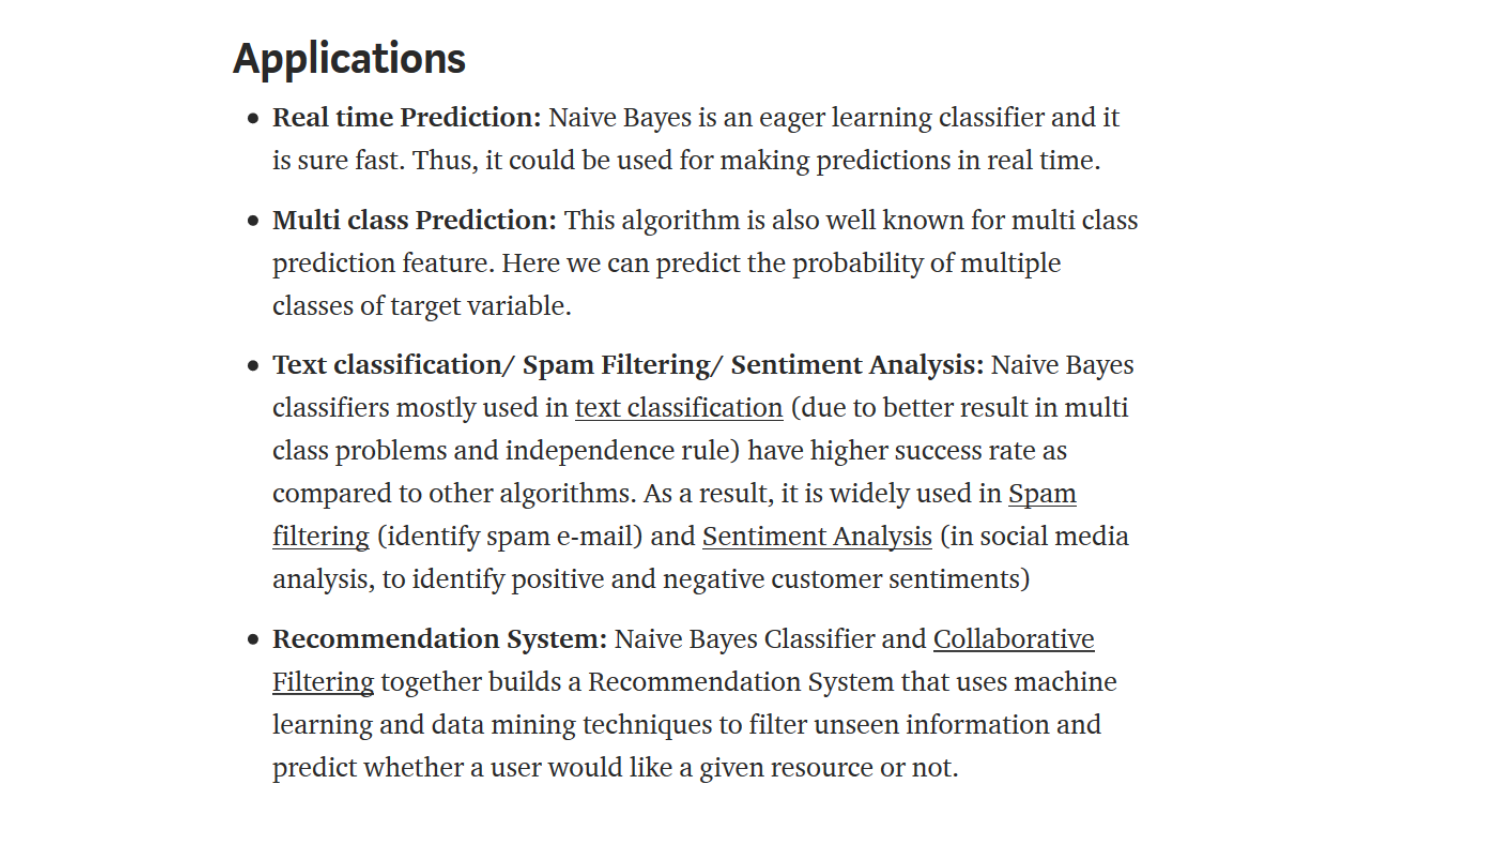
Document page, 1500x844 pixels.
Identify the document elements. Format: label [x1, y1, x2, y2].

picture [204, 0, 1295, 844]
